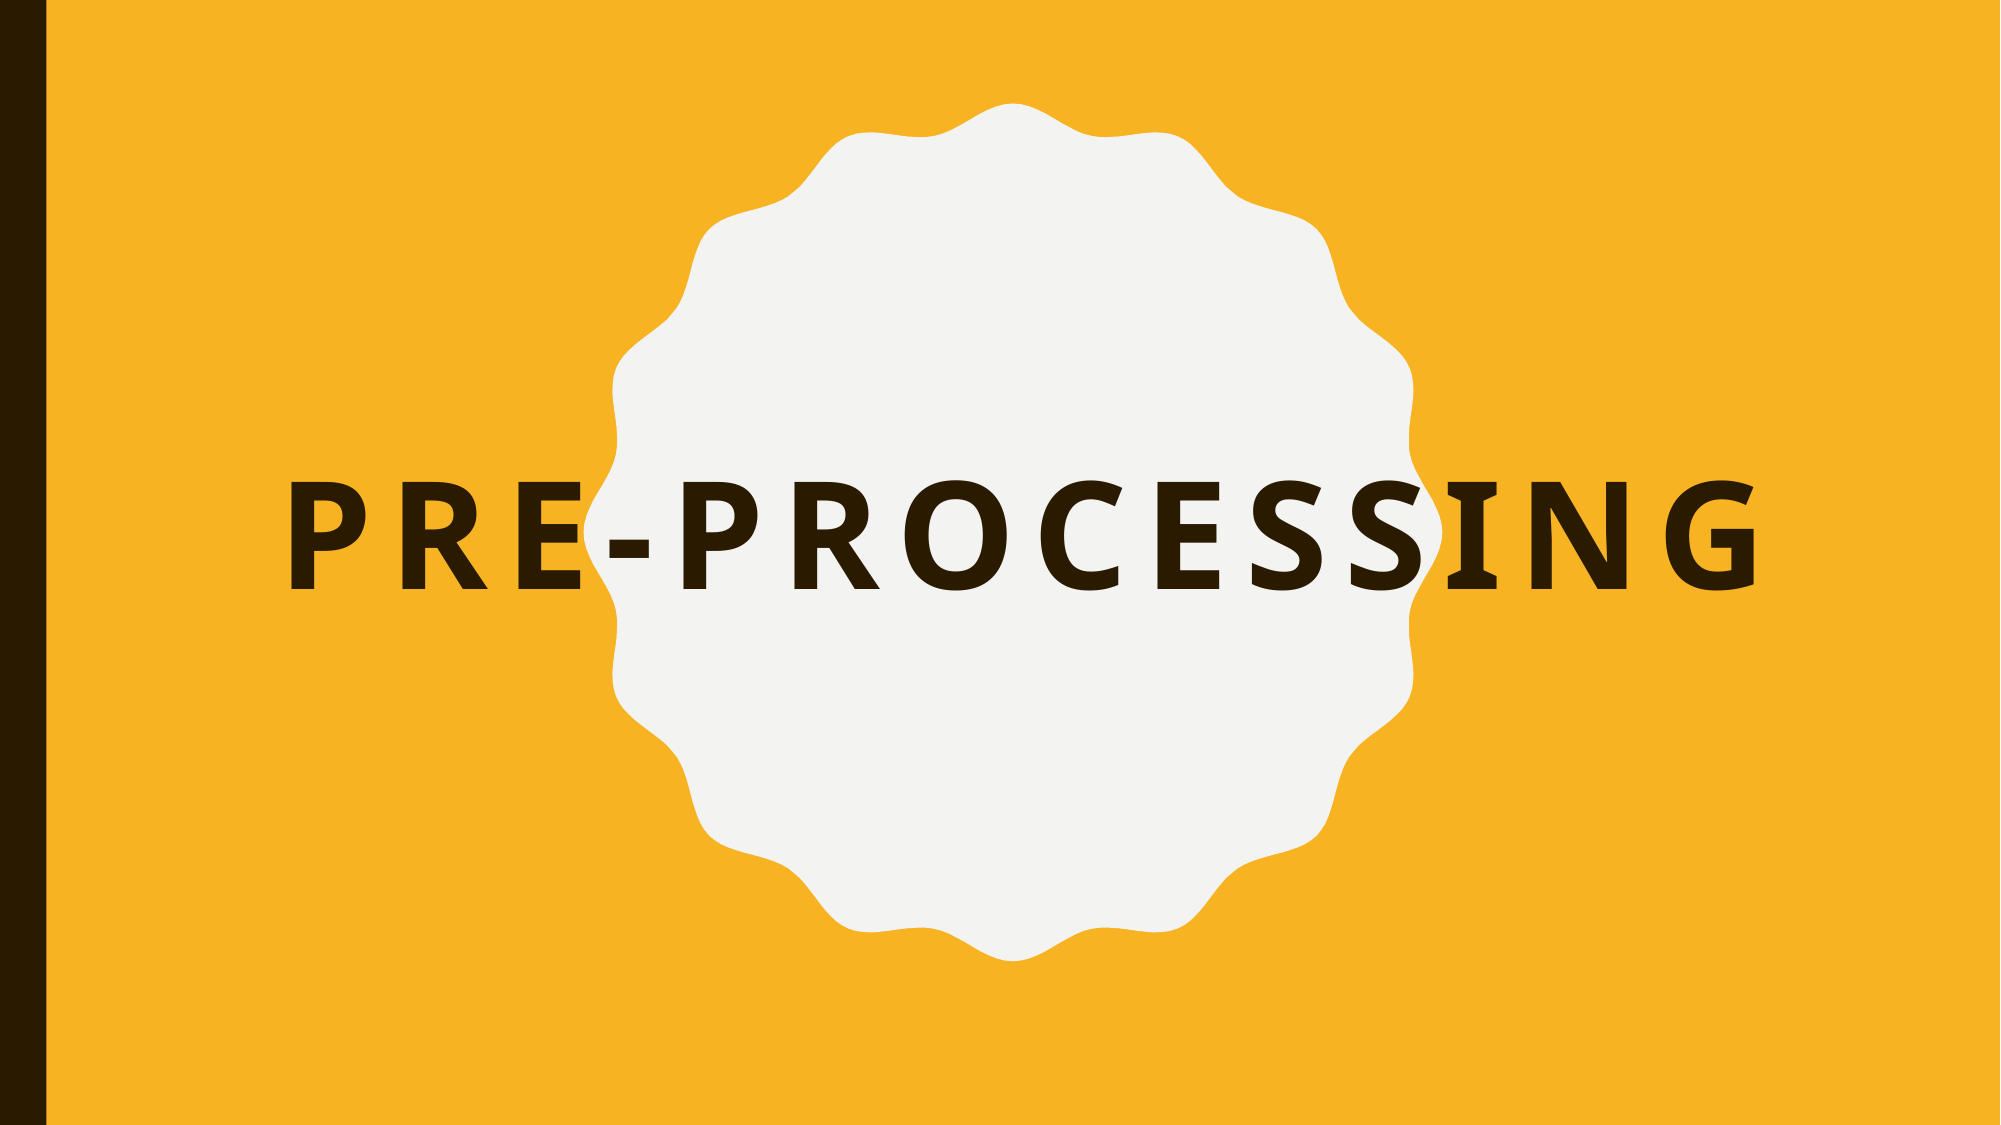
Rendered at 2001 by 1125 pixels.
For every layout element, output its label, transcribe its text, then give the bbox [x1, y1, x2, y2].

title PRE-PROCESSing [176, 180, 1870, 902]
